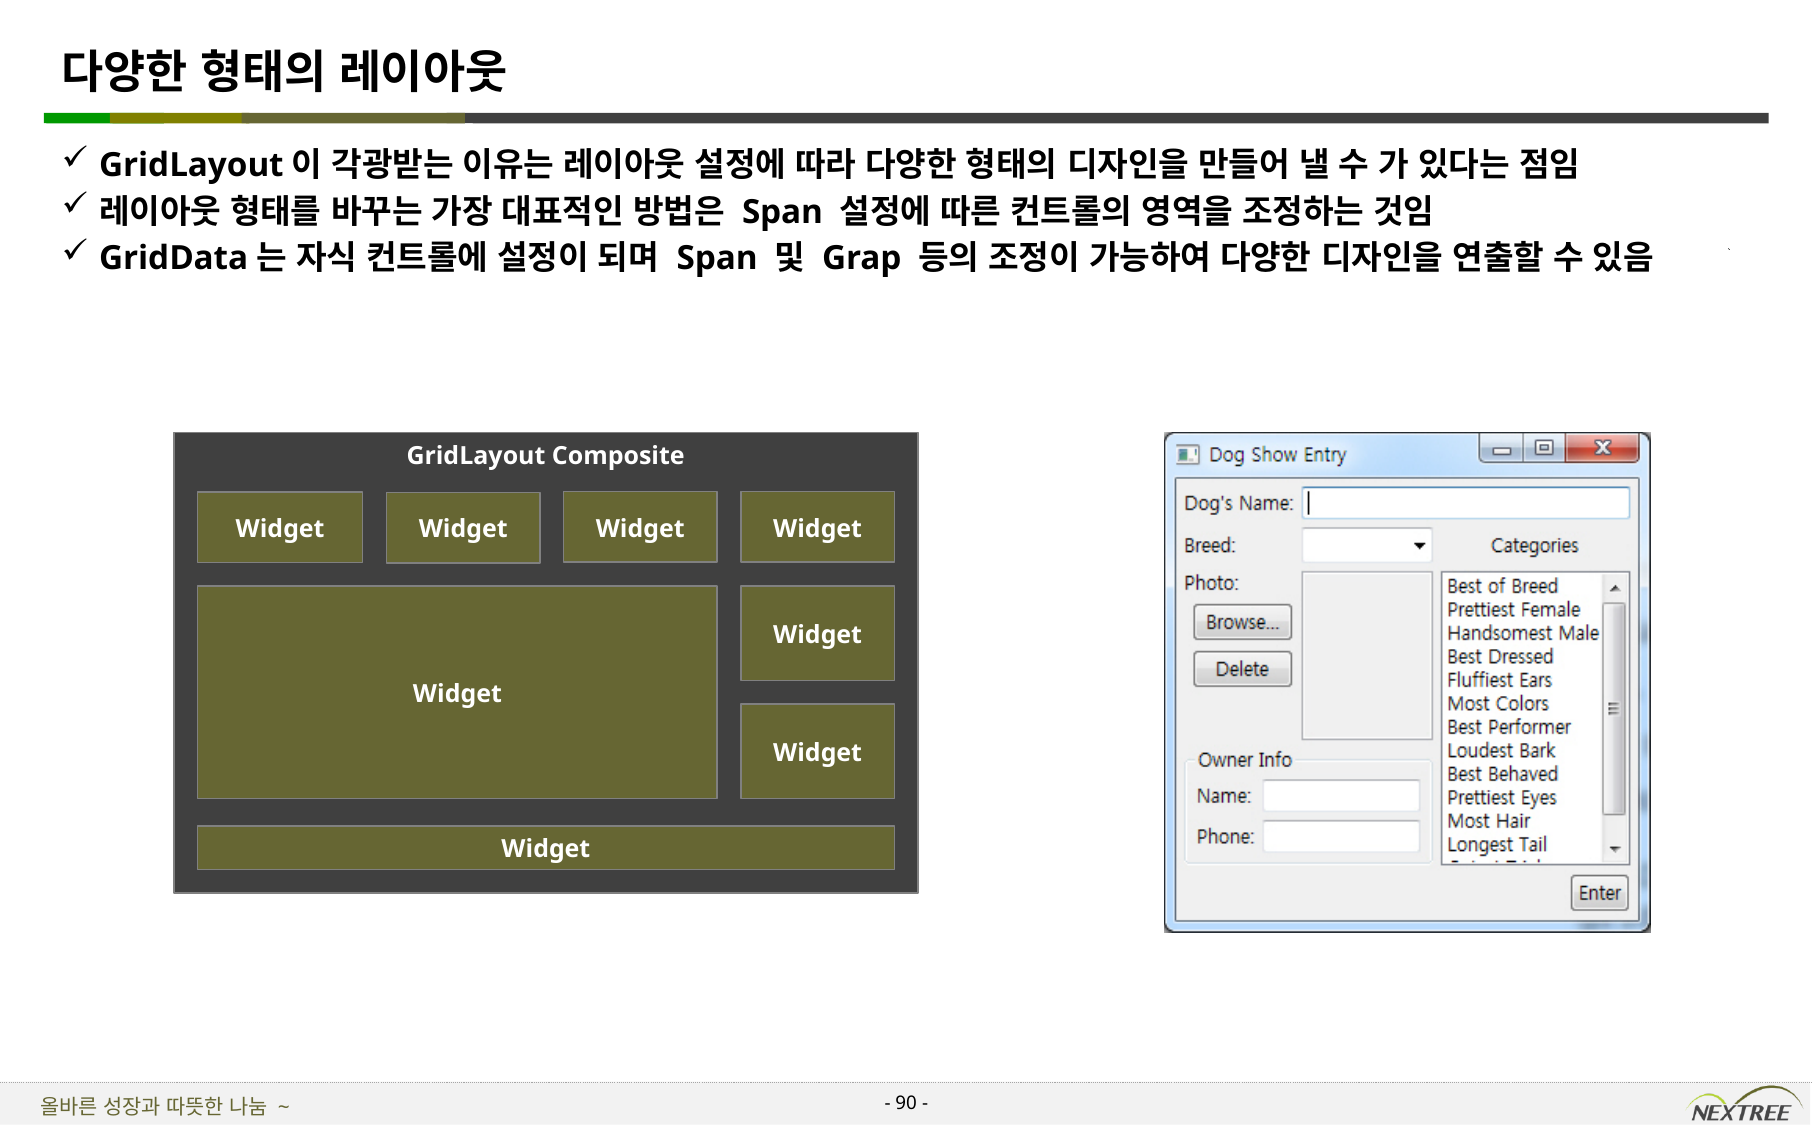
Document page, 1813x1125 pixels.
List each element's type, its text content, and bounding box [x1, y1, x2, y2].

text_box Widget [740, 586, 895, 681]
text_box Widget [740, 704, 895, 799]
picture [1685, 1085, 1804, 1122]
text_box Widget [563, 491, 718, 563]
text_box Widget [386, 492, 540, 564]
text_box Widget [197, 491, 363, 563]
text_box Widget [740, 491, 895, 563]
picture [1164, 432, 1651, 933]
text_box Widget [197, 586, 718, 799]
text_box GridLayout Composite [173, 432, 918, 894]
title 다양한 형태의 레이아웃 [55, 22, 1557, 118]
list GridLayout이 각광받는 이유는 레이아웃 설정에 따라 다양한 형태의 디자인을 만들어 낼 수 가 있다는 점임 레이아웃 형태를 바꾸는 가장 대표적인 방법은 Span 설정에 따른 컨트롤의 영역을 조정하는 것임 GridData는 자식 컨트롤에 설정이 되며 Span 및 Grap 등의 조정이 가능하여 다양한 디자인을 연출할 수 있음 [55, 137, 1781, 287]
text_box Widget [197, 826, 895, 870]
